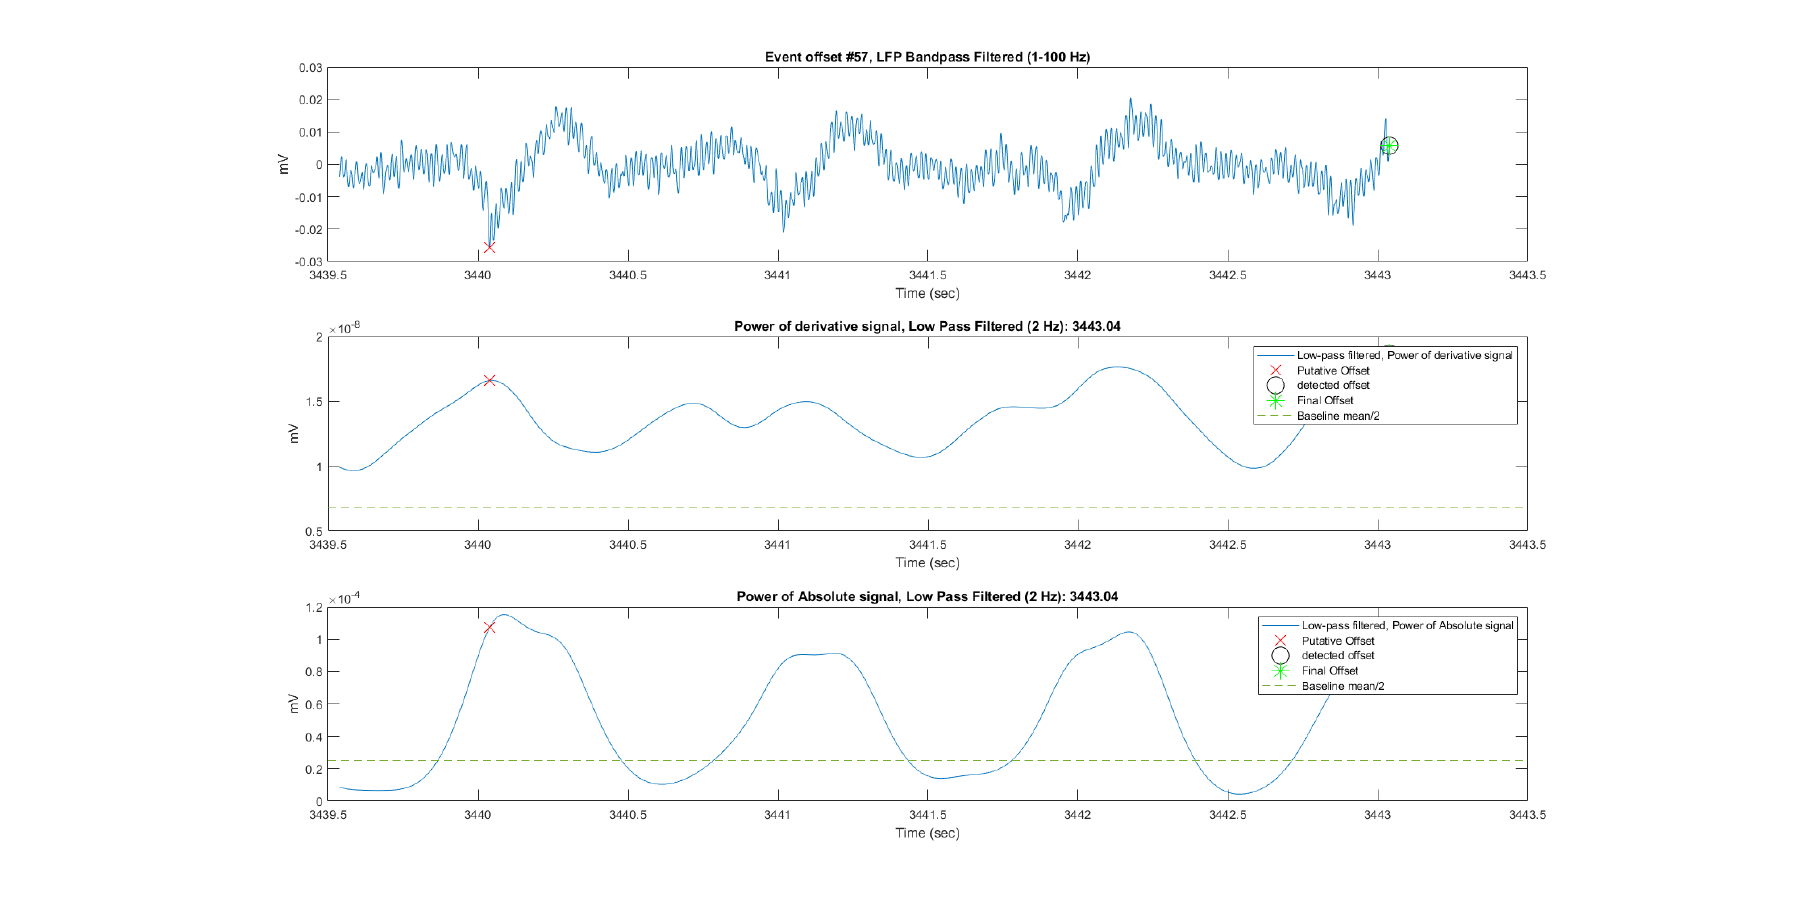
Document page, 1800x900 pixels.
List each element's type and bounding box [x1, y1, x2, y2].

picture [126, 0, 1674, 900]
